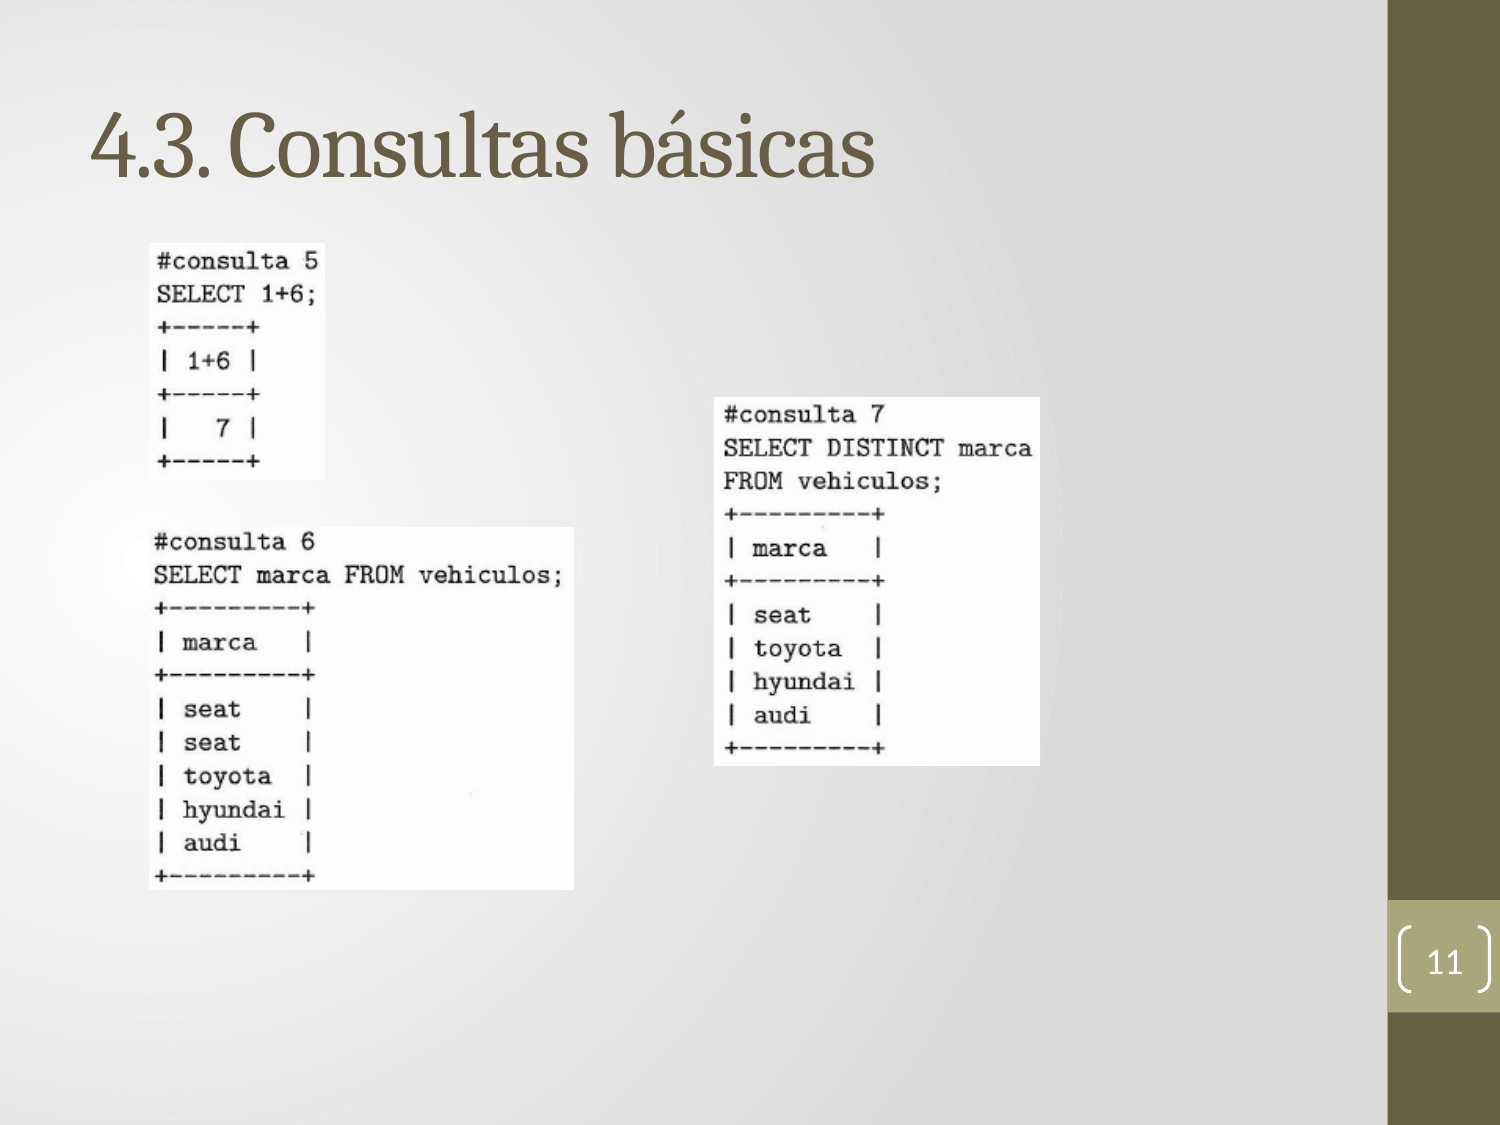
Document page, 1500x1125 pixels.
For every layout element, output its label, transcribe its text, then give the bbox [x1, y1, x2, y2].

picture [149, 526, 574, 890]
picture [149, 243, 326, 480]
picture [714, 396, 1041, 767]
slide_number 11 [1397, 925, 1492, 994]
title 4.3. Consultas básicas [75, 45, 1325, 233]
